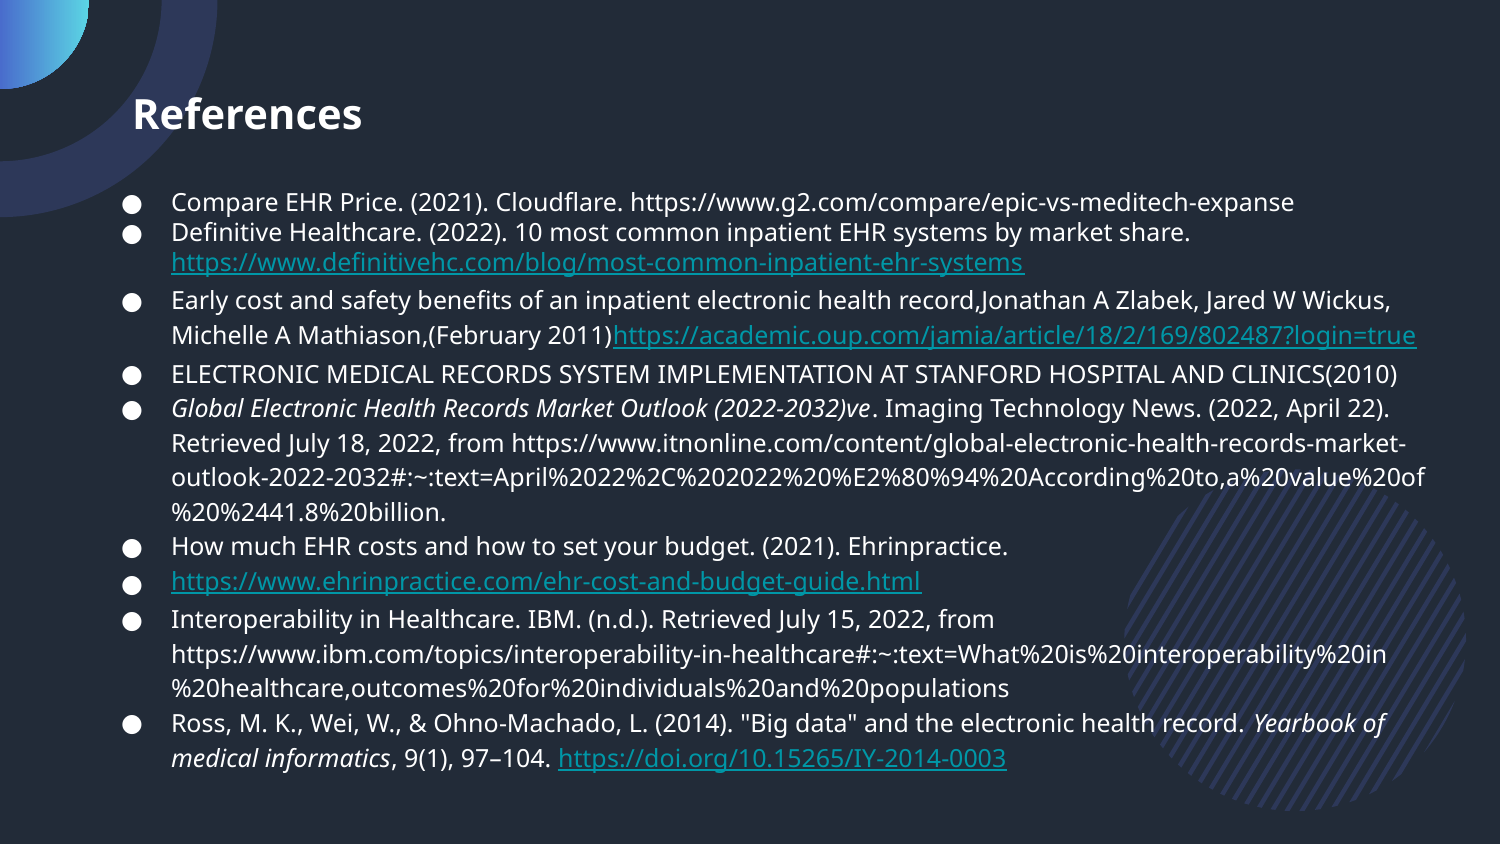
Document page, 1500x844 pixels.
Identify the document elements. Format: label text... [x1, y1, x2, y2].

text_box Compare EHR Price. (2021). Cloudflare. https://www.g2.com/compare/epic-vs-meditech-expanse Definitive Healthcare. (2022). 10 most common inpatient EHR systems by market share. https://www.definitivehc.com/blog/most-common-inpatient-ehr-systems Early cost and safety benefits of an inpatient electronic health record,Jonathan A Zlabek, Jared W Wickus, Michelle A Mathiason,(February 2011)https://academic.oup.com/jamia/article/18/2/169/802487?login=true ELECTRONIC MEDICAL RECORDS SYSTEM IMPLEMENTATION AT STANFORD HOSPITAL AND CLINICS(2010) Global Electronic Health Records Market Outlook (2022-2032)ve. Imaging Technology News. (2022, April 22). Retrieved July 18, 2022, from https://www.itnonline.com/content/global-electronic-health-records-market-outlook-2022-2032#:~:text=April%2022%2C%202022%20%E2%80%94%20According%20to,a%20value%20of%20%2441.8%20billion. How much EHR costs and how to set your budget. (2021). Ehrinpractice. https://www.ehrinpractice.com/ehr-cost-and-budget-guide.html Interoperability in Healthcare. IBM. (n.d.). Retrieved July 15, 2022, from https://www.ibm.com/topics/interoperability-in-healthcare#:~:text=What%20is%20interoperability%20in%20healthcare,outcomes%20for%20individuals%20and%20populations Ross, M. K., Wei, W., & Ohno-Machado, L. (2014). "Big data" and the electronic health record. Yearbook of medical informatics, 9(1), 97–104. https://doi.org/10.15265/IY-2014-0003 [81, 166, 1453, 761]
title References [116, 72, 1383, 166]
